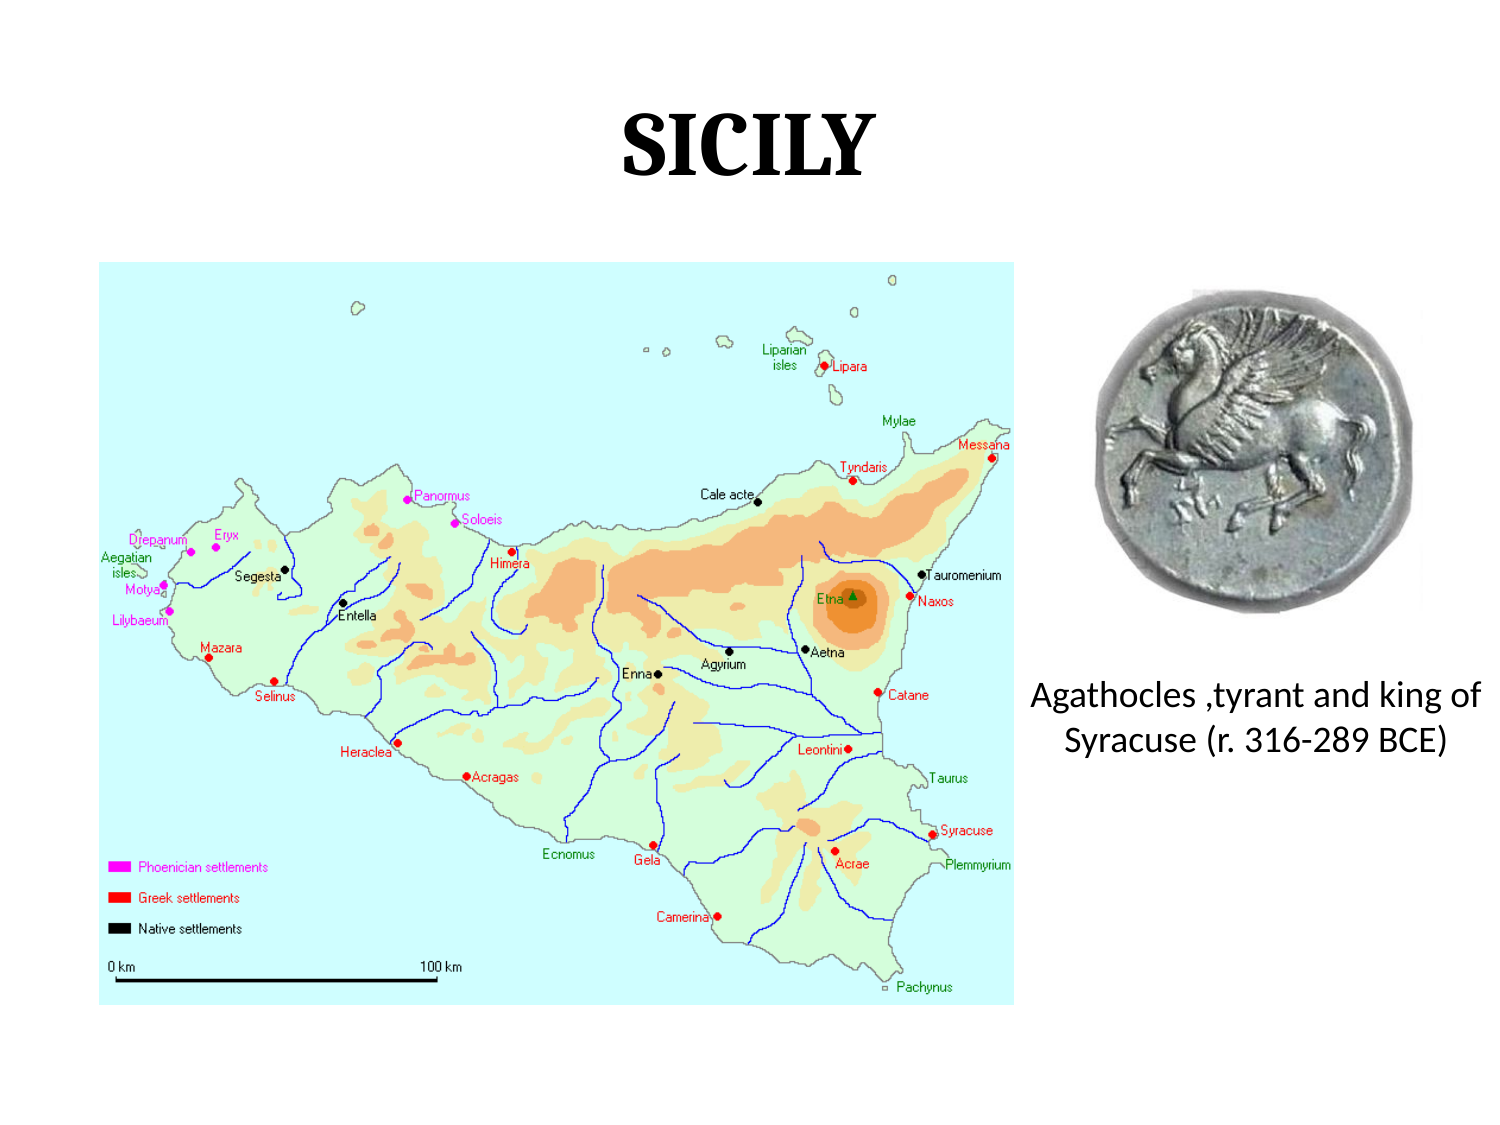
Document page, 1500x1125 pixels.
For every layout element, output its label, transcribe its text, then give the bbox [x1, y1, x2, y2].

title Sicily [75, 45, 1425, 233]
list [99, 262, 1014, 1006]
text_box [1012, 274, 1500, 769]
